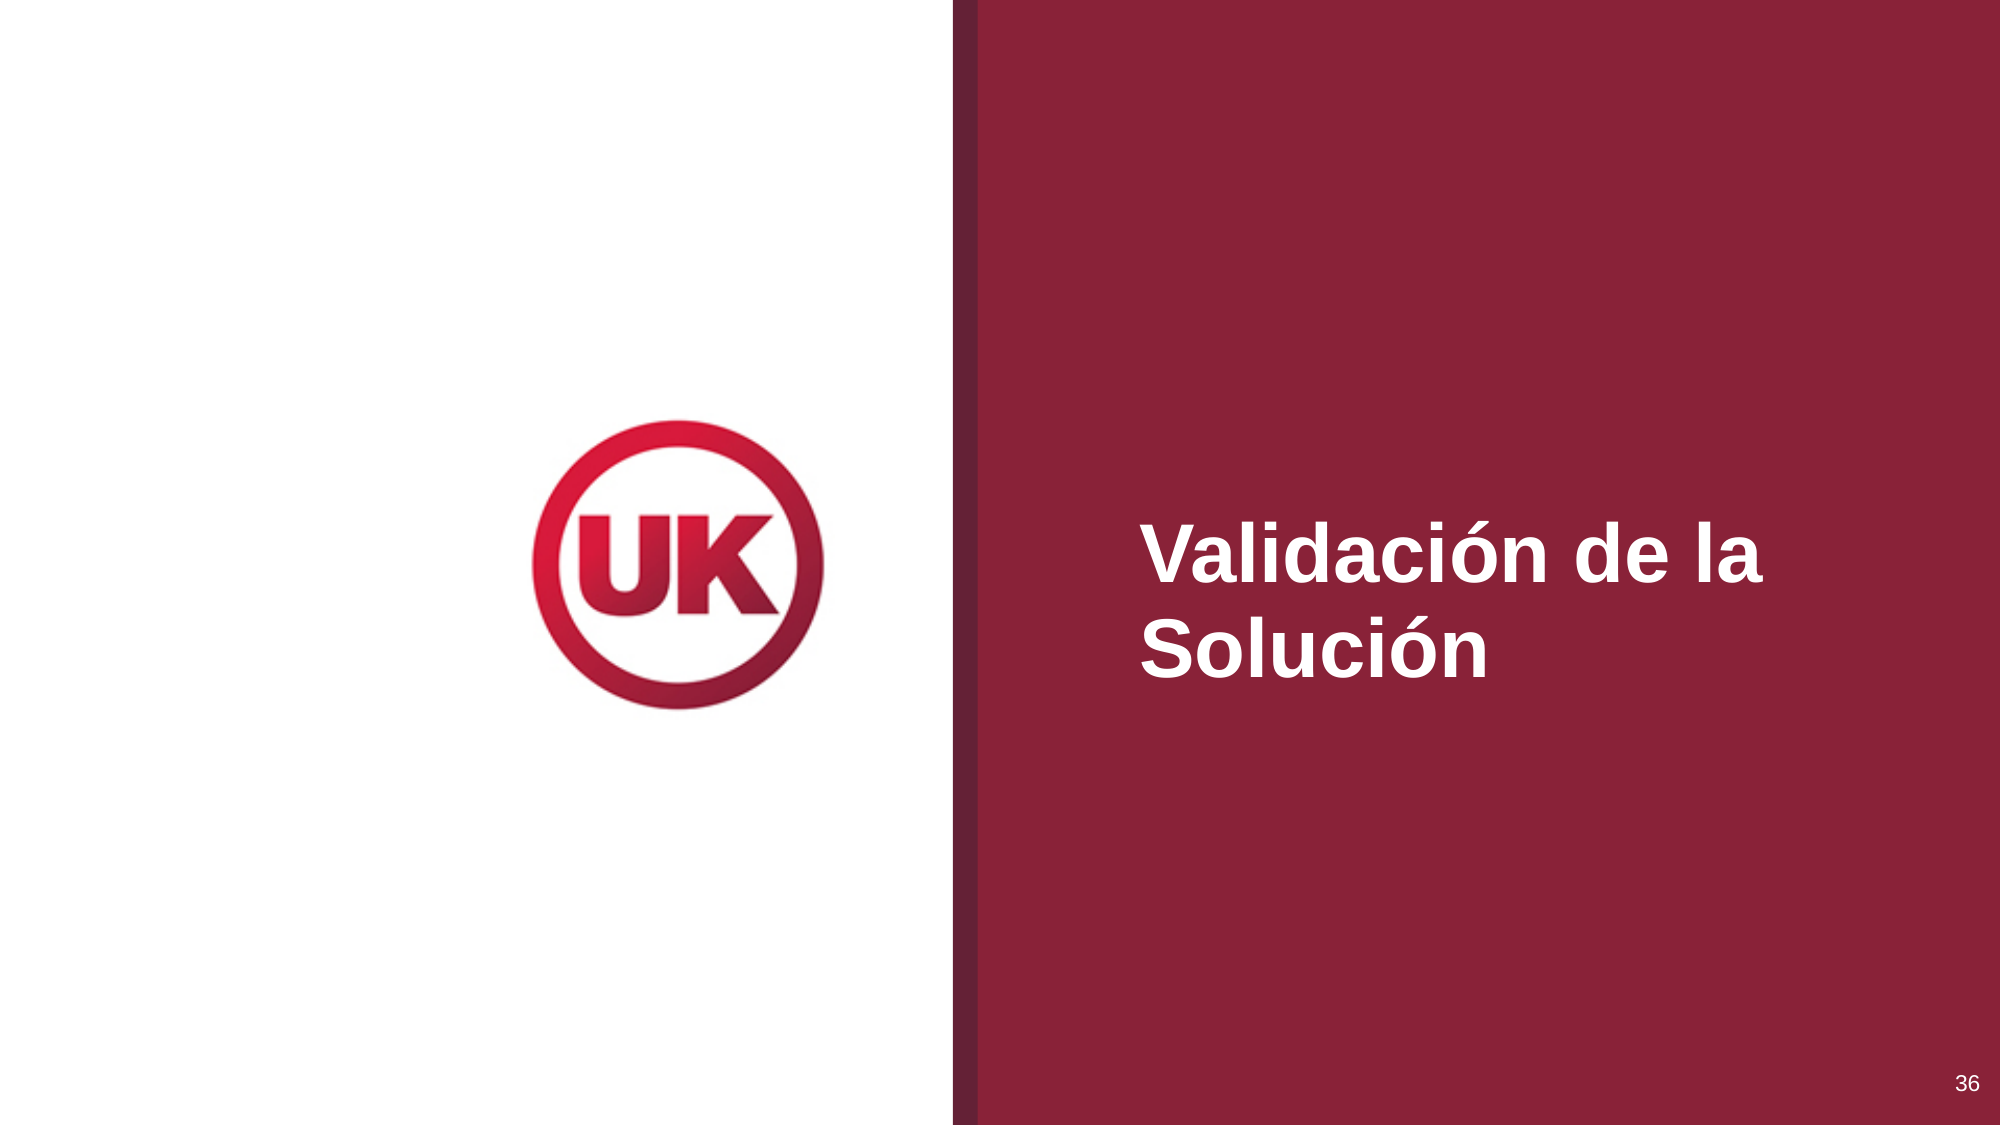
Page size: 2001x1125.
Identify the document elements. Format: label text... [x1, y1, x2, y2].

picture [526, 413, 835, 720]
title Validación de la Solución [1124, 491, 1894, 864]
slide_number 36 [1912, 1058, 2000, 1107]
